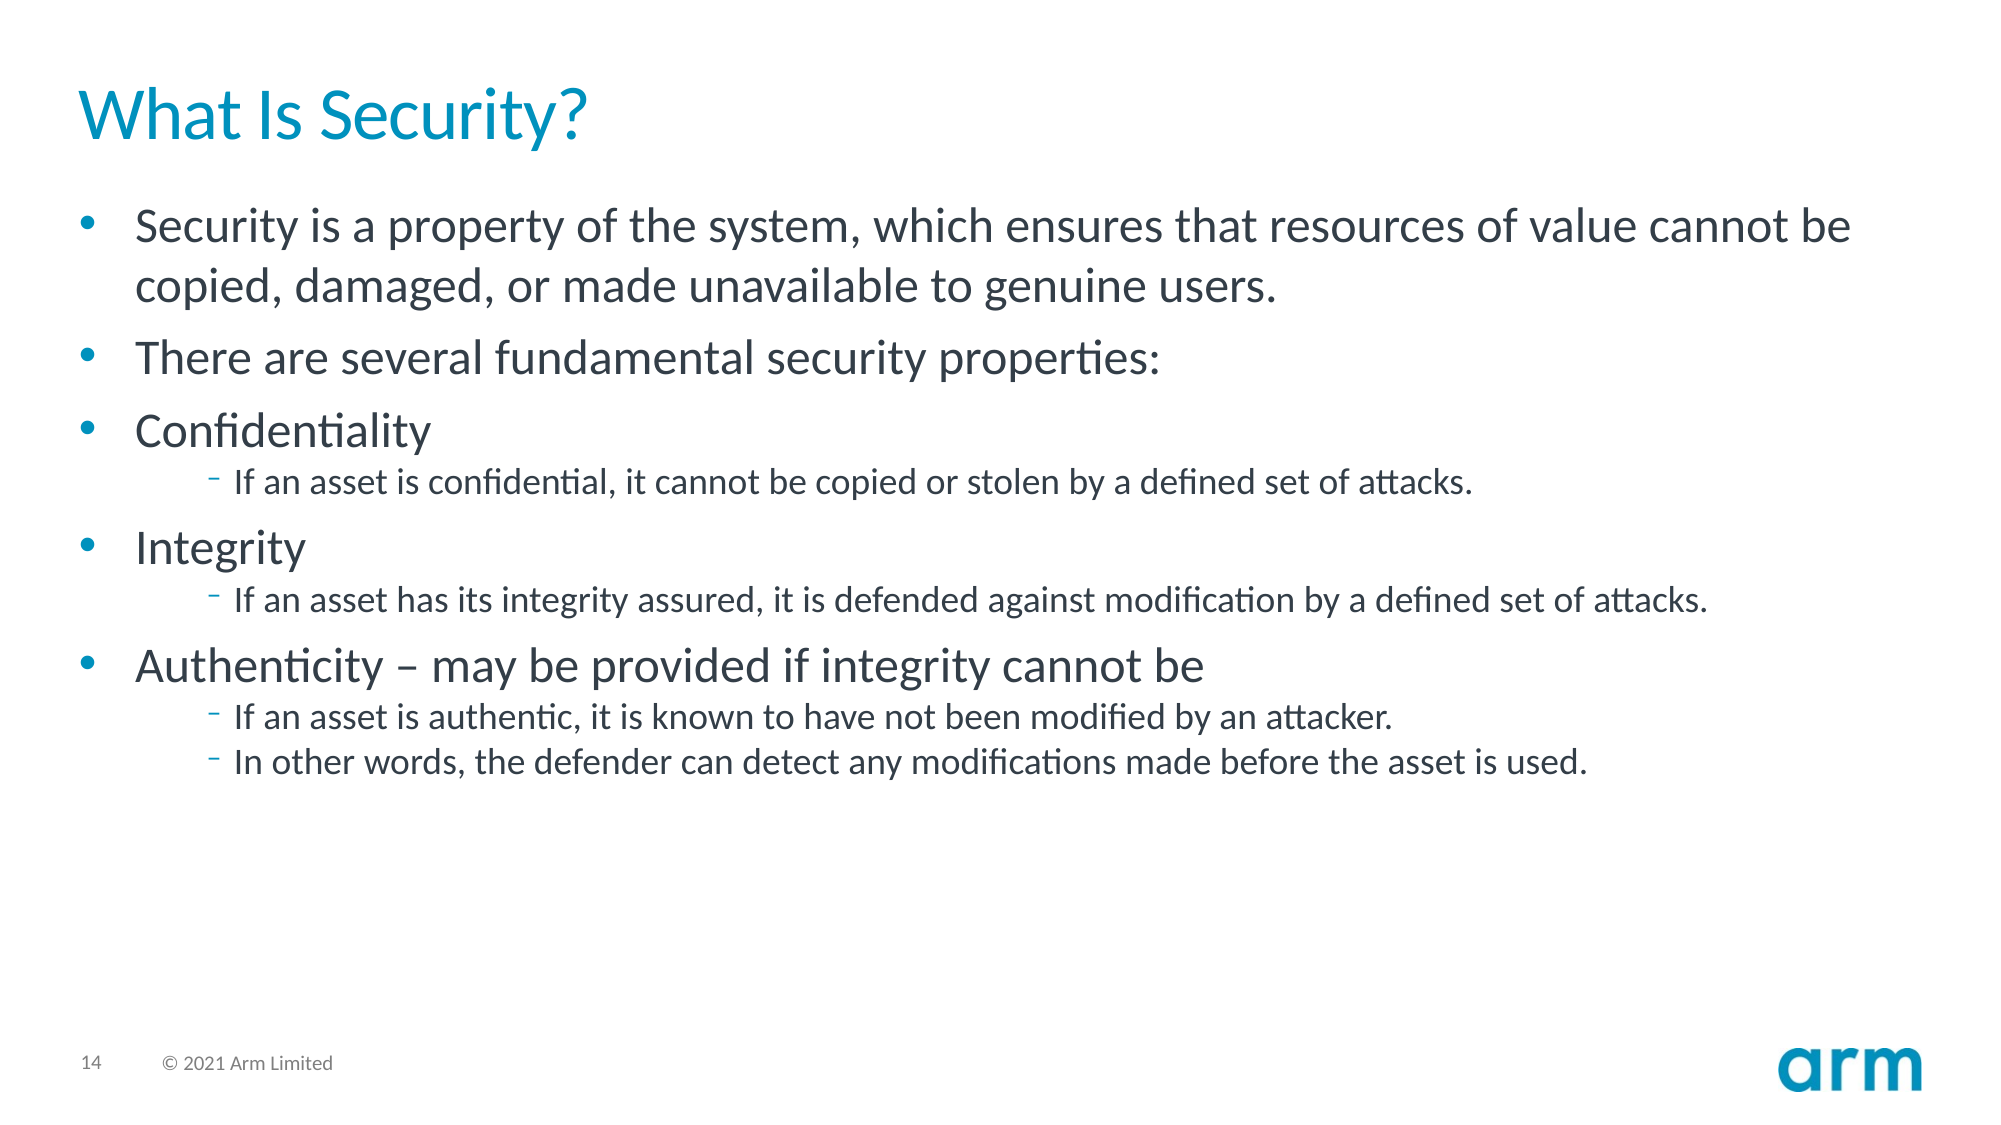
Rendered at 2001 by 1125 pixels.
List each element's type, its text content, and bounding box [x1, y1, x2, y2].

picture [1778, 1048, 1794, 1067]
list Security is a property of the system, which ensures that resources of value cannot be copied, damaged, or made unavailable to genuine users. There are several fundamental security properties: Confidentiality If an asset is confidential, it cannot be copied or stolen by a defined set of attacks. Integrity If an asset has its integrity assured, it is defended against modification by a defined set of attacks. Authenticity – may be provided if integrity cannot be If an asset is authentic, it is known to have not been modified by an attacker. In other words, the defender can detect any modifications made before the asset is used. [78, 192, 1922, 1004]
picture [1788, 1056, 1812, 1083]
picture [1889, 1048, 1903, 1053]
picture [1803, 1048, 1922, 1092]
picture [1778, 1072, 1794, 1092]
picture [1911, 1048, 1922, 1062]
title What Is Security? [78, 78, 1922, 186]
